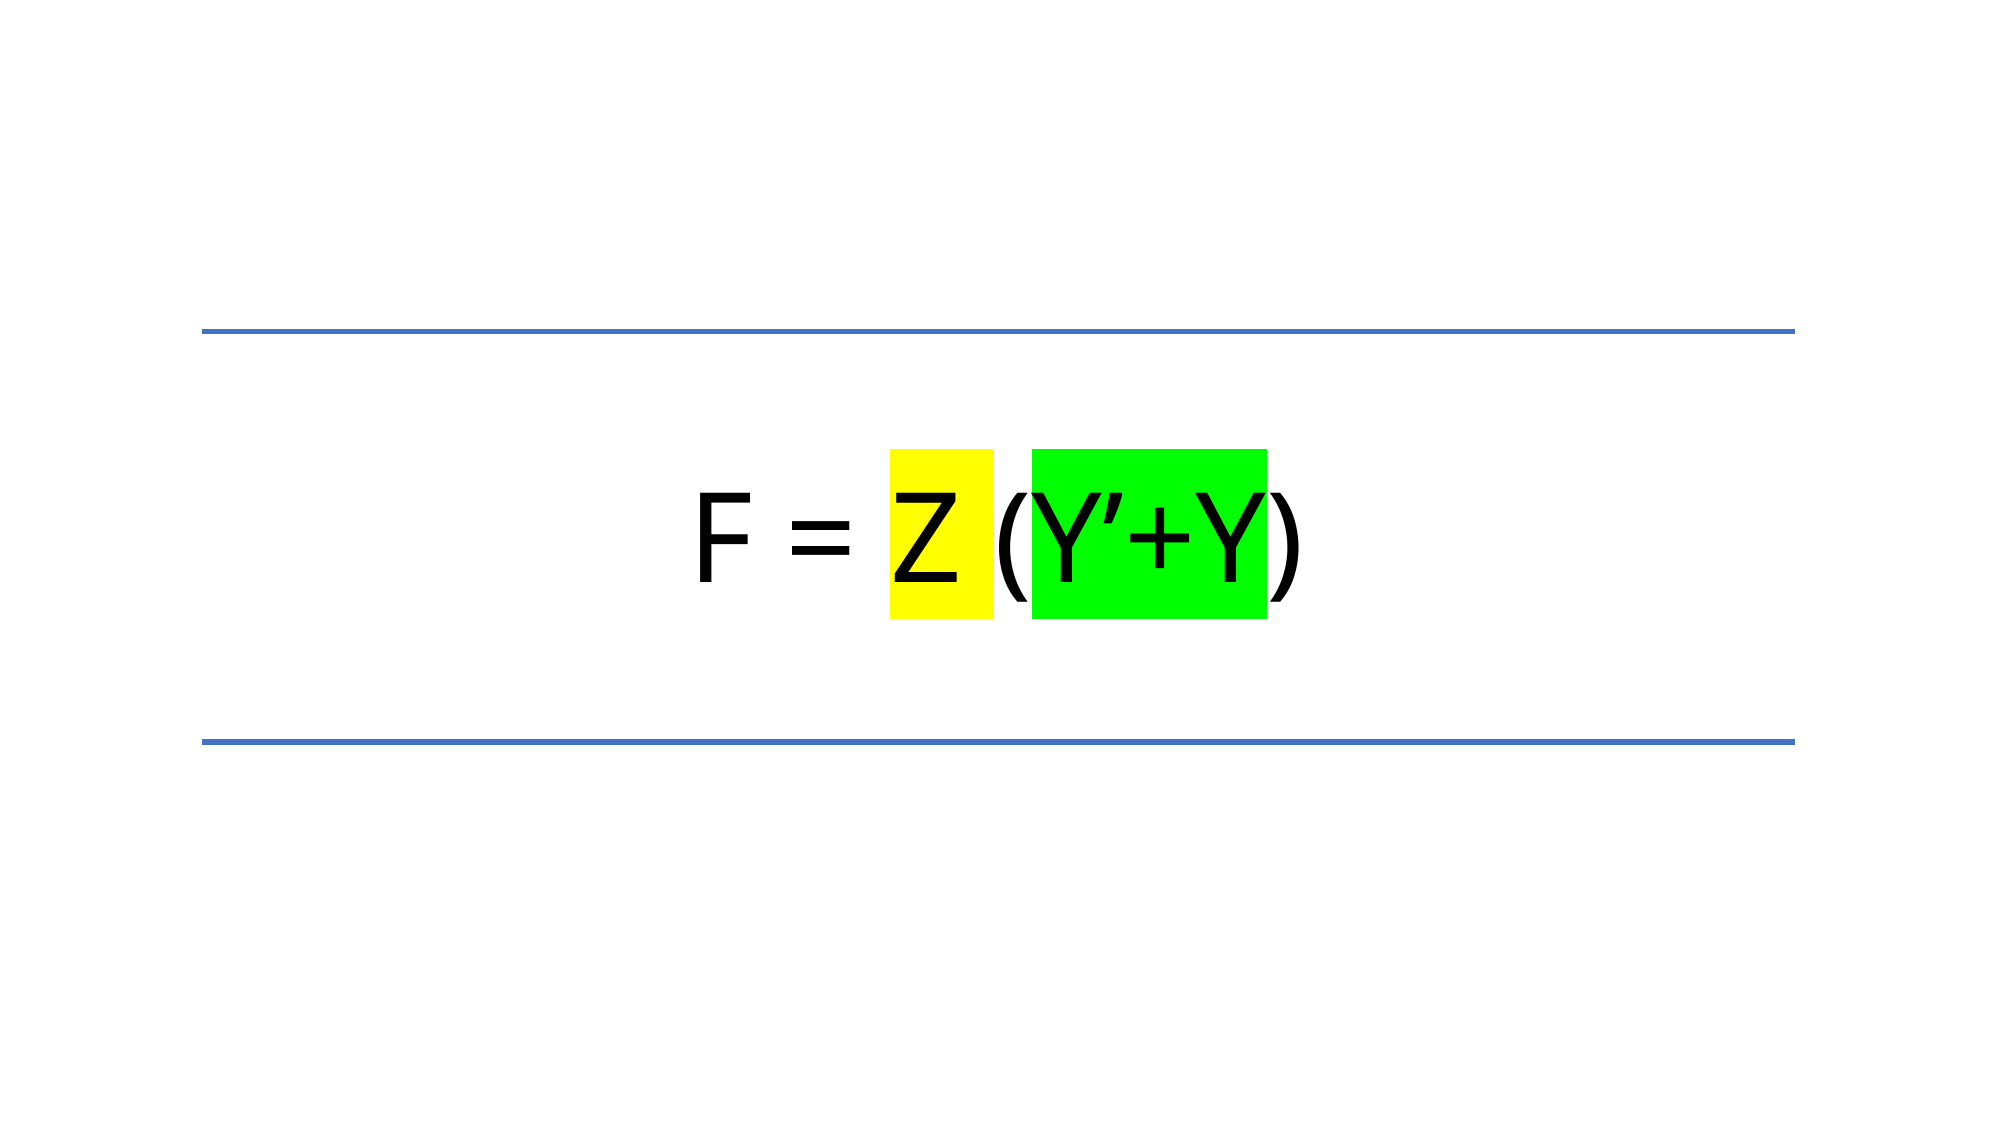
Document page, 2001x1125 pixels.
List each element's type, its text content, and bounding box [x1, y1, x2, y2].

text_box F = z (y’+y) [0, 449, 1997, 615]
